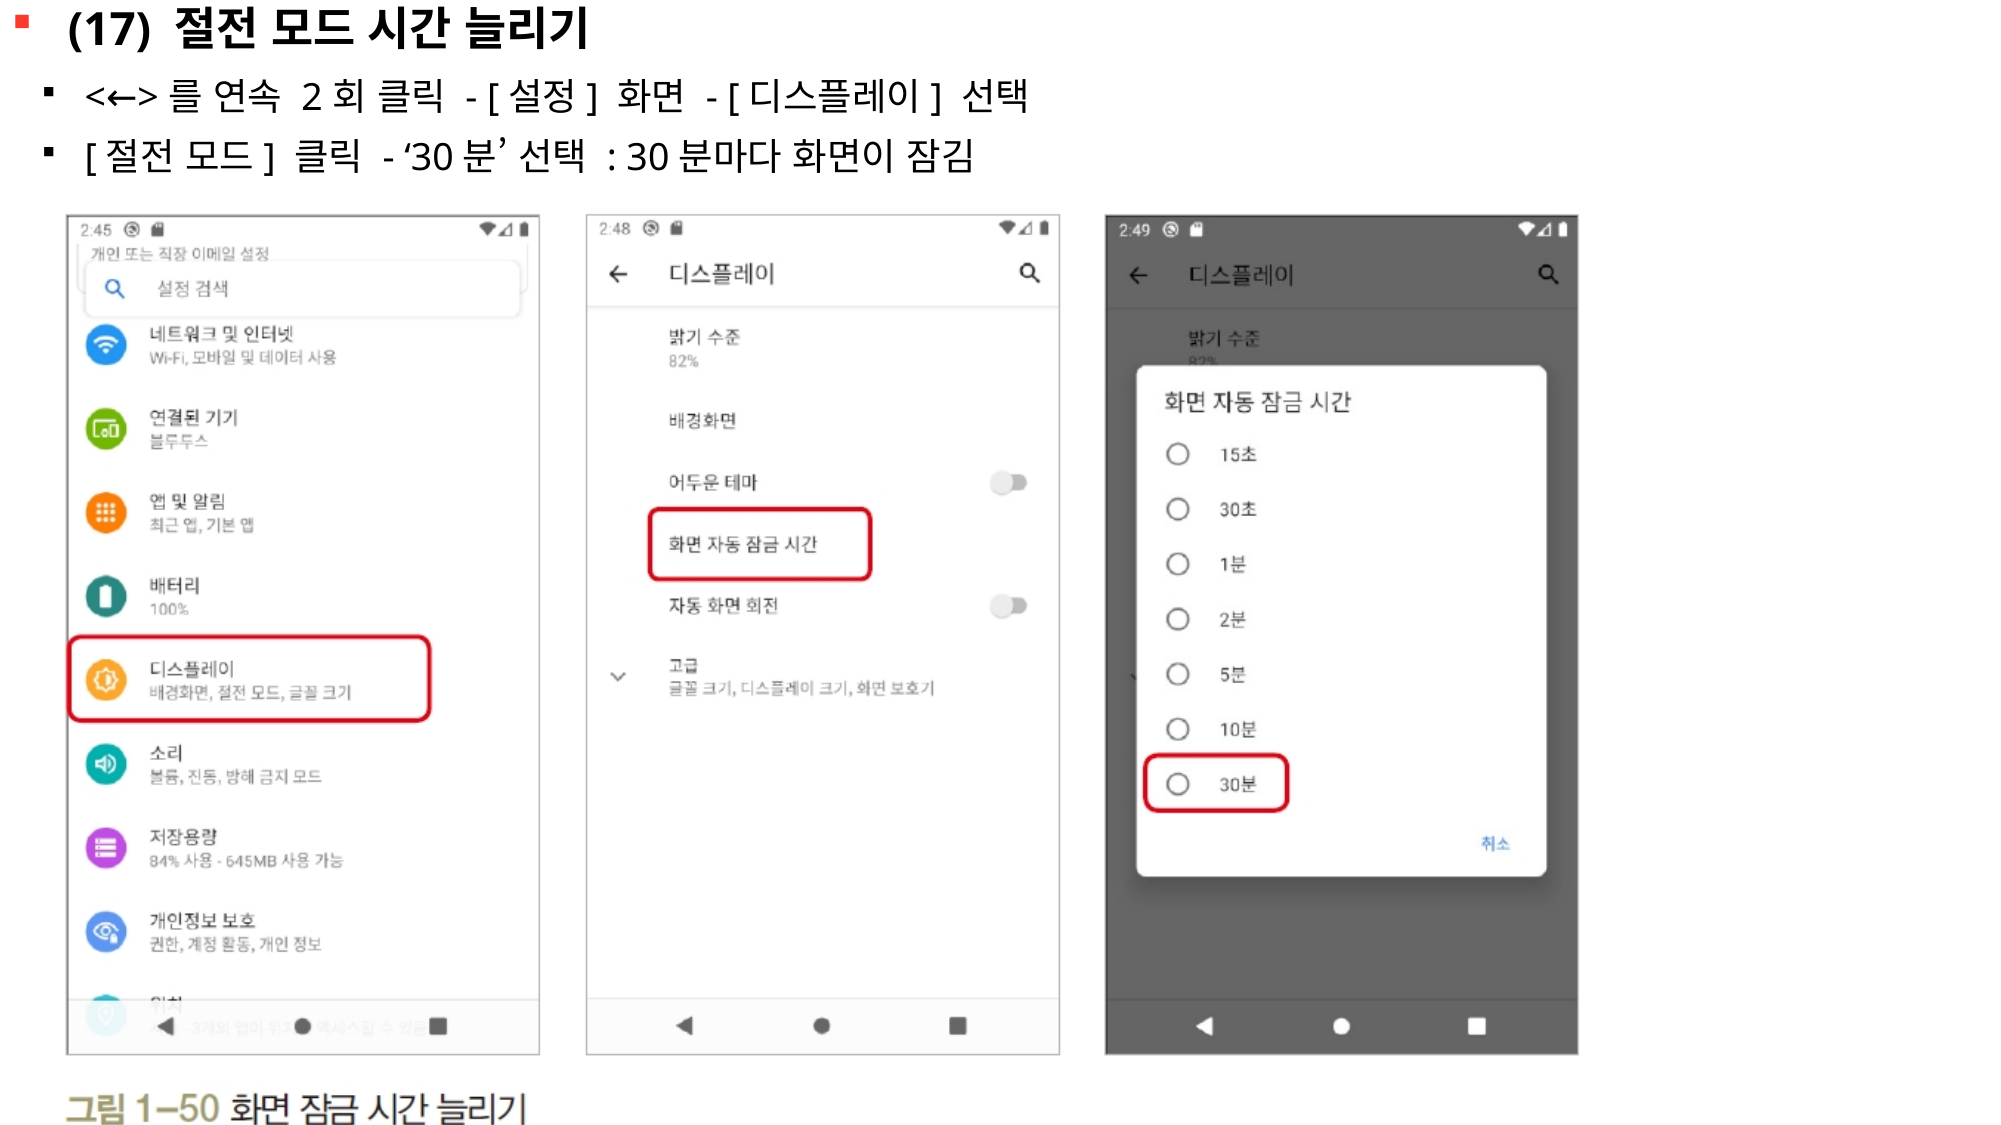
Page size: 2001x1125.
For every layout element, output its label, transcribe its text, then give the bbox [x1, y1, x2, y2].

picture [60, 207, 1585, 1125]
text_box (17) 절전 모드 시간 늘리기 <←>를 연속 2회 클릭 - [설정] 화면 - [디스플레이] 선택 [절전 모드] 클릭 - ‘30분’ 선택 : 30분마다 화면이 잠김 [11, 0, 2000, 193]
